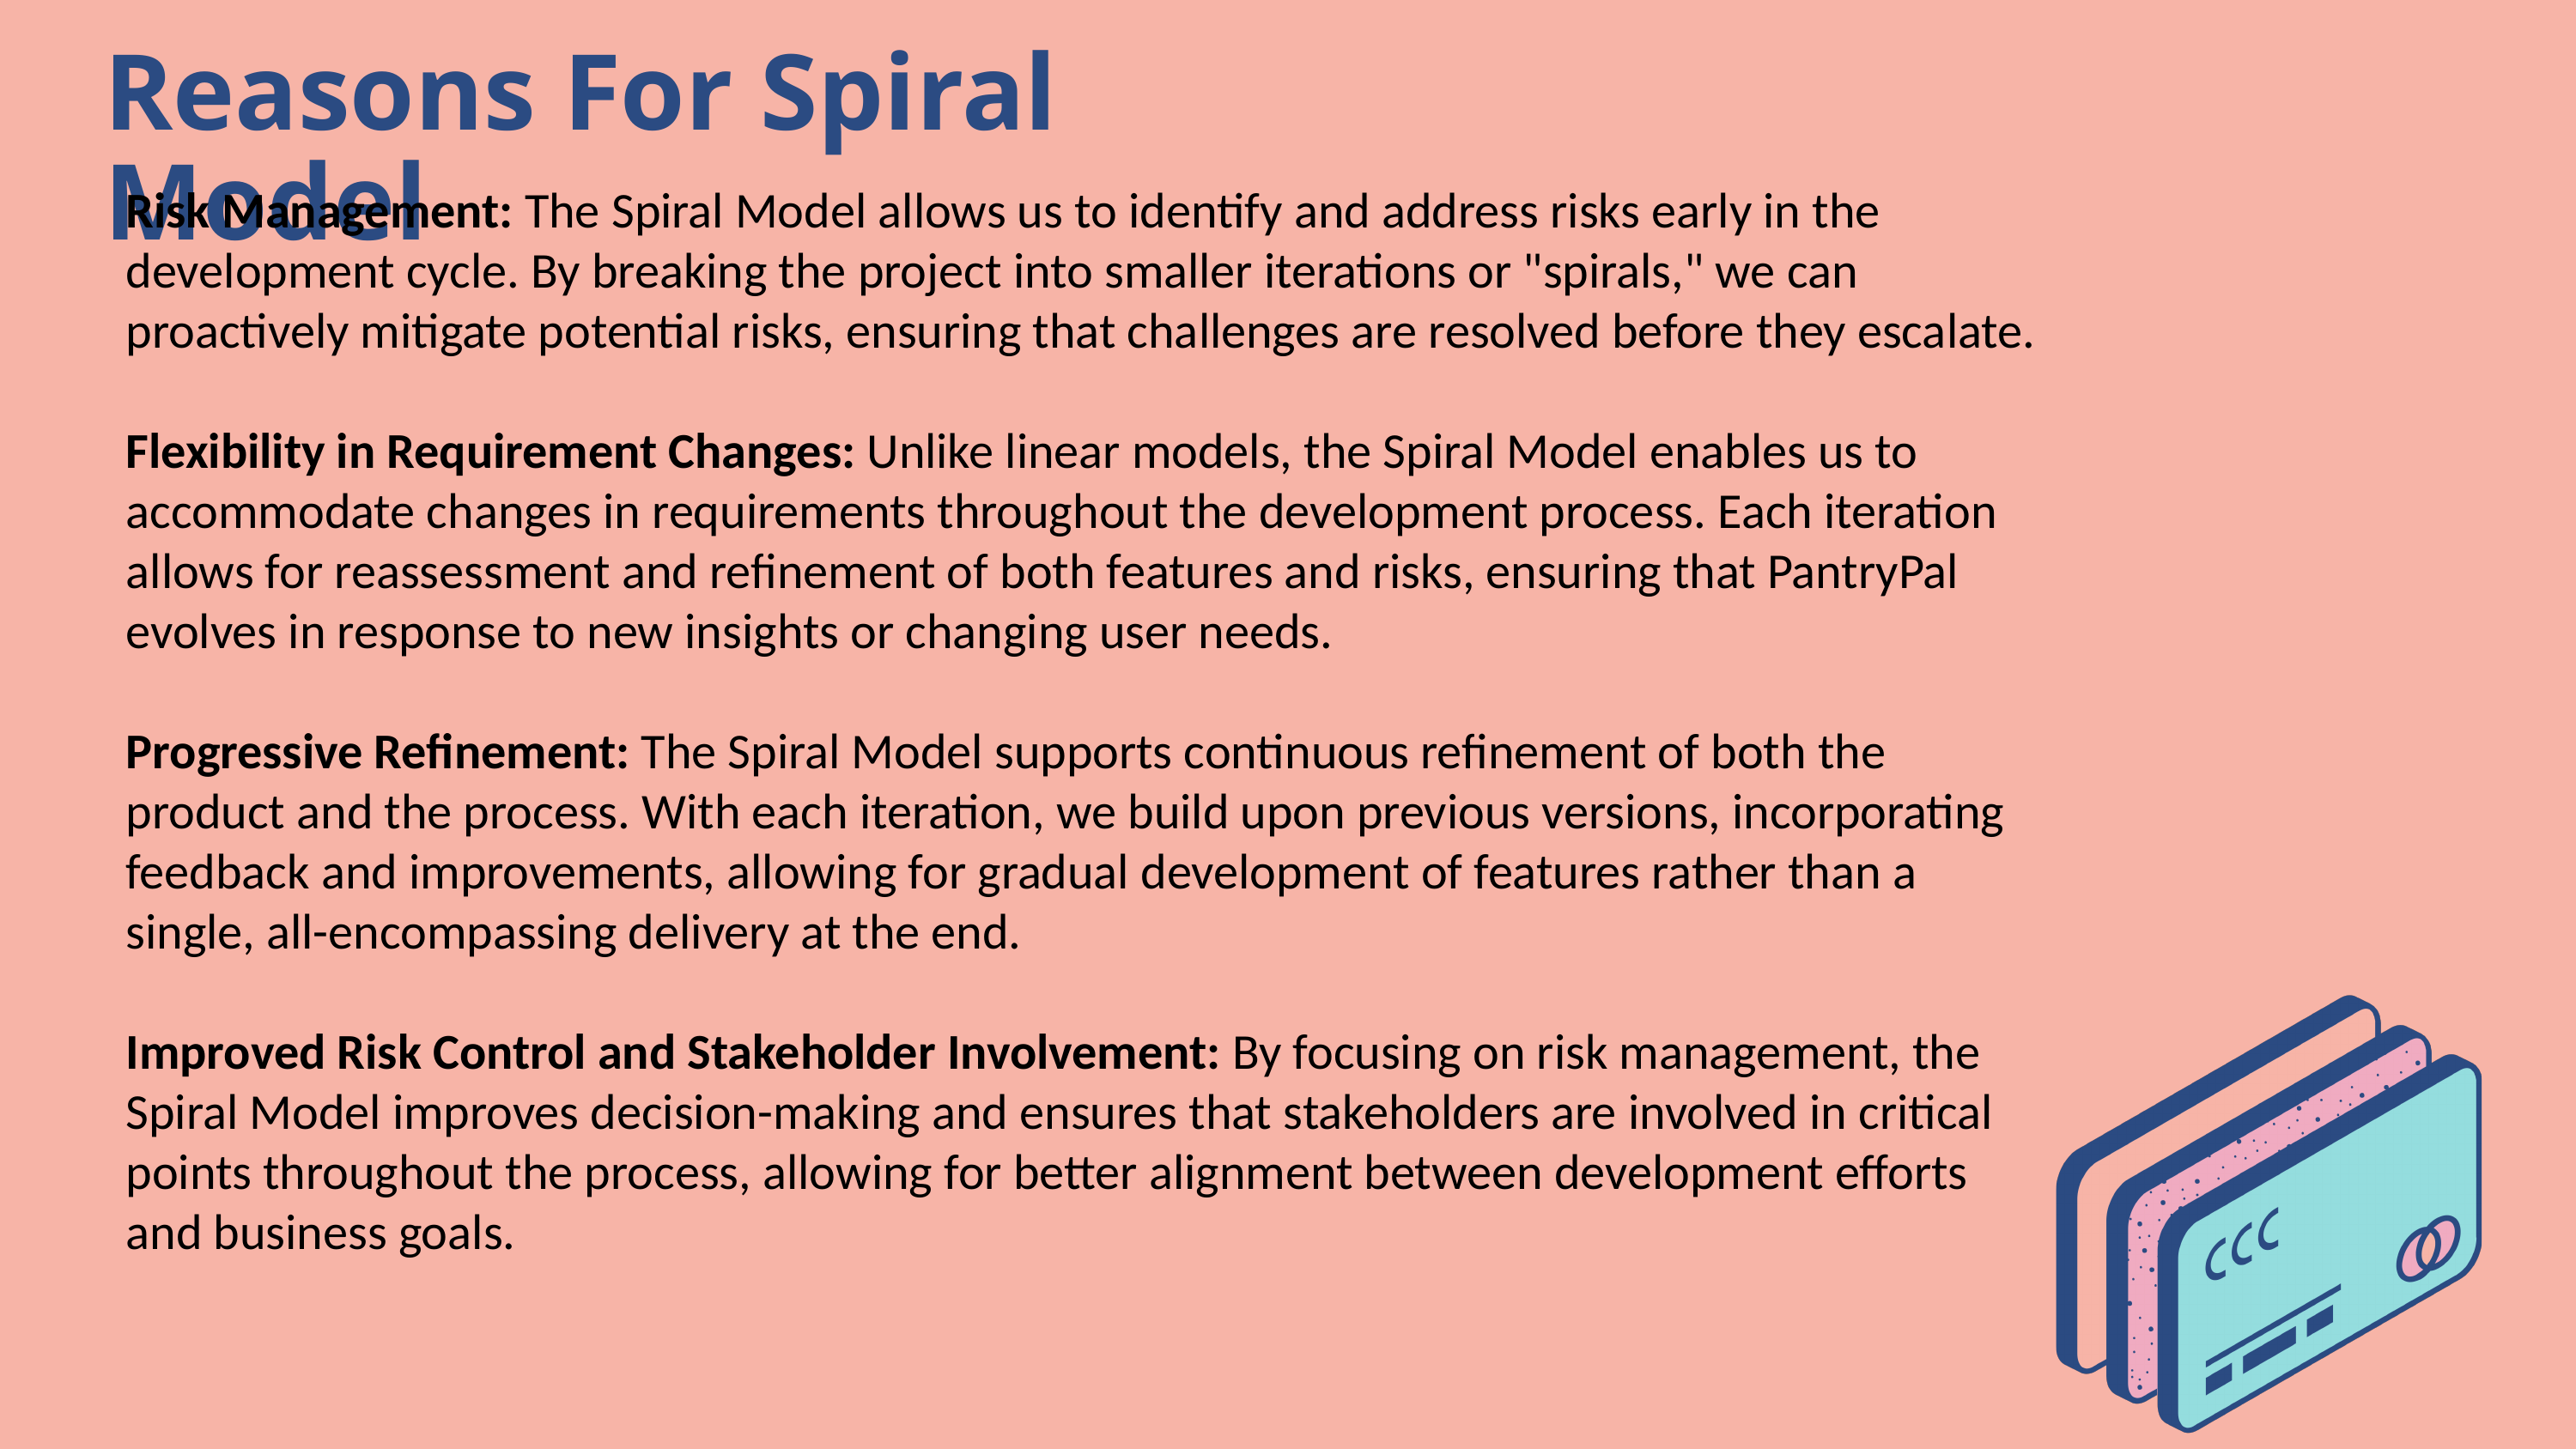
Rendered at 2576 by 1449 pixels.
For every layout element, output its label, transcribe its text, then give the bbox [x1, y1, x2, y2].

text_box [2056, 994, 2482, 1434]
text_box Reasons For Spiral Model [104, 41, 1337, 262]
text_box Risk Management: The Spiral Model allows us to identify and address risks early in the development cycle. By breaking the project into smaller iterations or "spirals," we can proactively mitigate potential risks, ensuring that challenges are resolved before they escalate. Flexibility in Requirement Changes: Unlike linear models, the Spiral Model enables us to accommodate changes in requirements throughout the development process. Each iteration allows for reassessment and refinement of both features and risks, ensuring that PantryPal evolves in response to new insights or changing user needs. Progressive Refinement: The Spiral Model supports continuous refinement of both the product and the process. With each iteration, we build upon previous versions, incorporating feedback and improvements, allowing for gradual development of features rather than a single, all-encompassing delivery at the end. Improved Risk Control and Stakeholder Involvement: By focusing on risk management, the Spiral Model improves decision-making and ensures that stakeholders are involved in critical points throughout the process, allowing for better alignment between development efforts and business goals. [112, 171, 2057, 1266]
